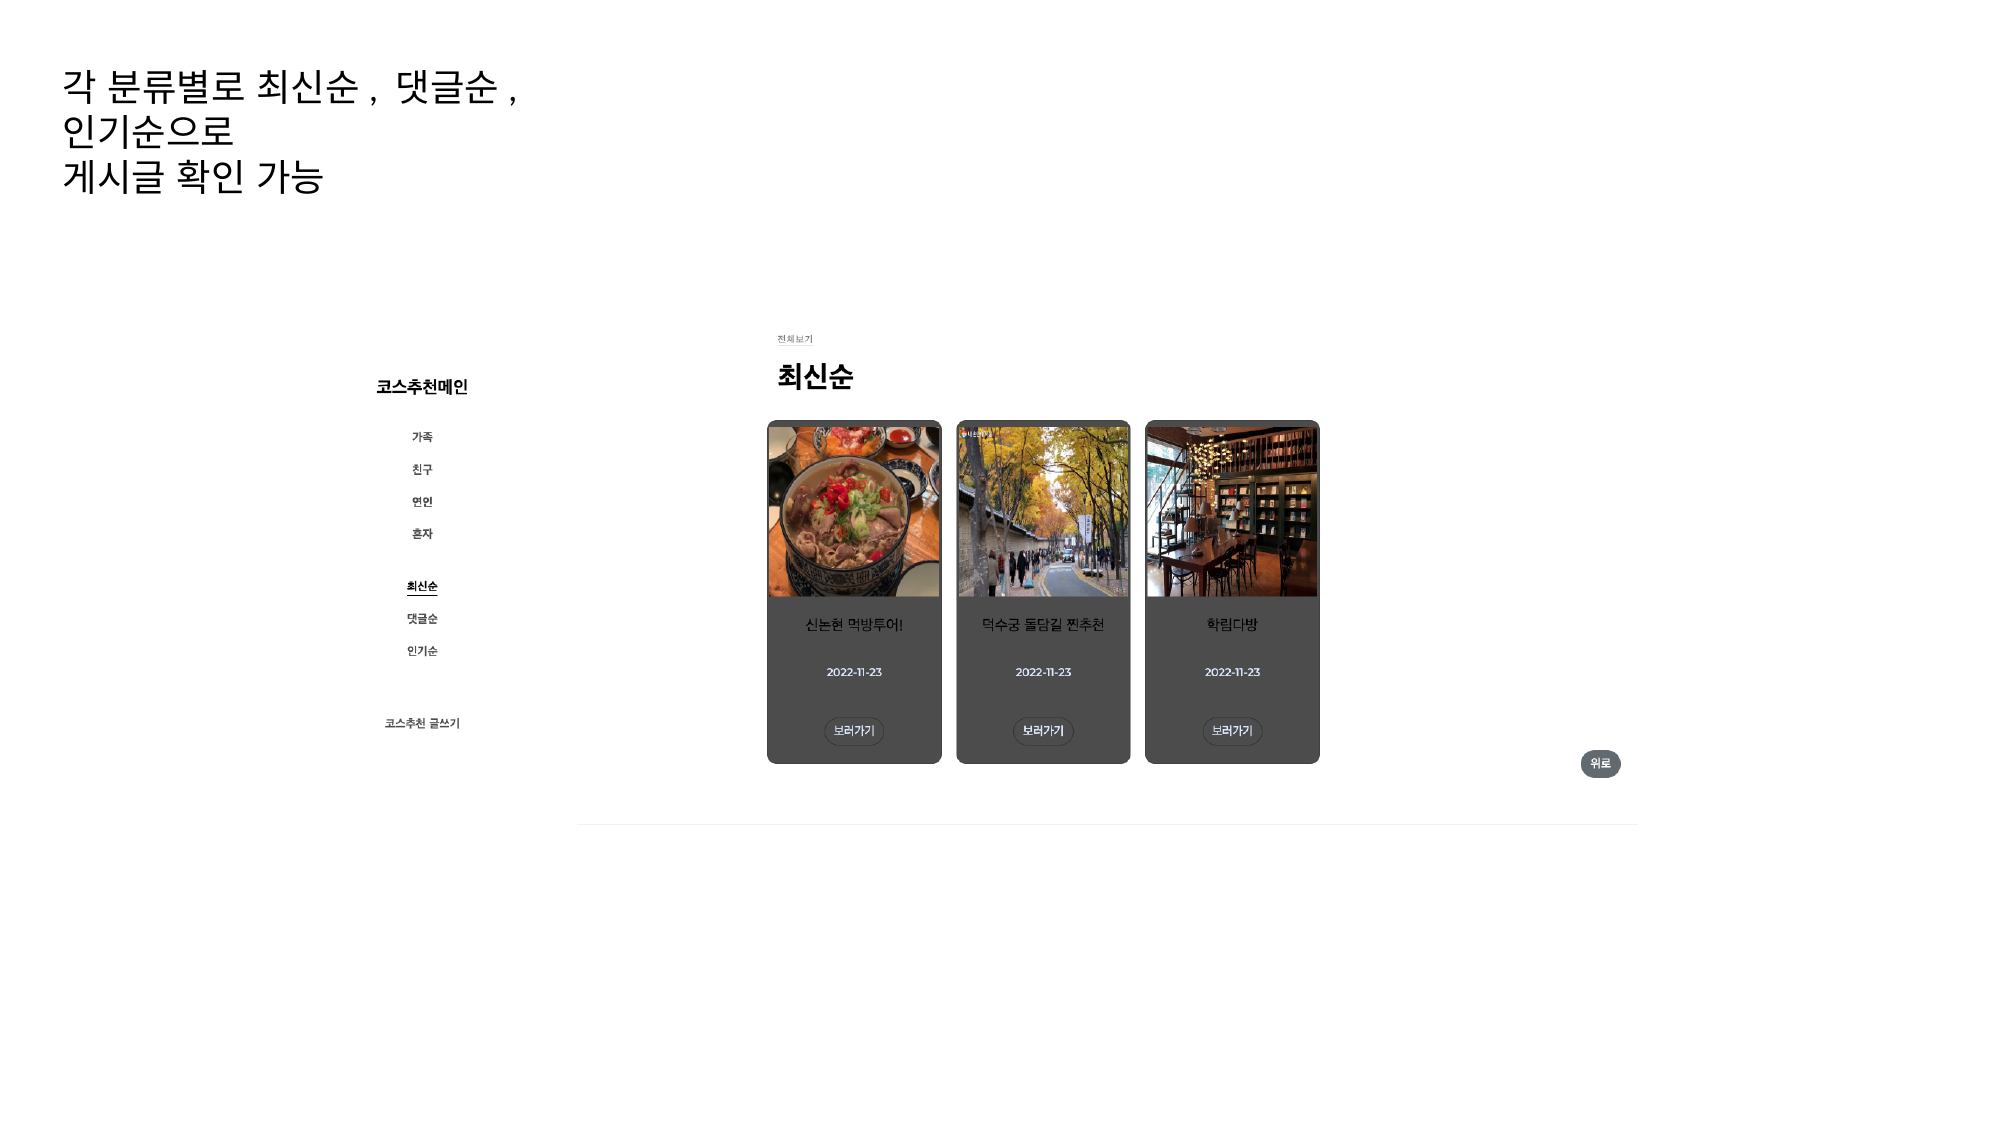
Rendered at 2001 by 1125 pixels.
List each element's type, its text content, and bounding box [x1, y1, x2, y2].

picture [362, 295, 1638, 830]
text_box 각 분류별로 최신순, 댓글순, 인기순으로 게시글 확인 가능 [48, 56, 674, 207]
